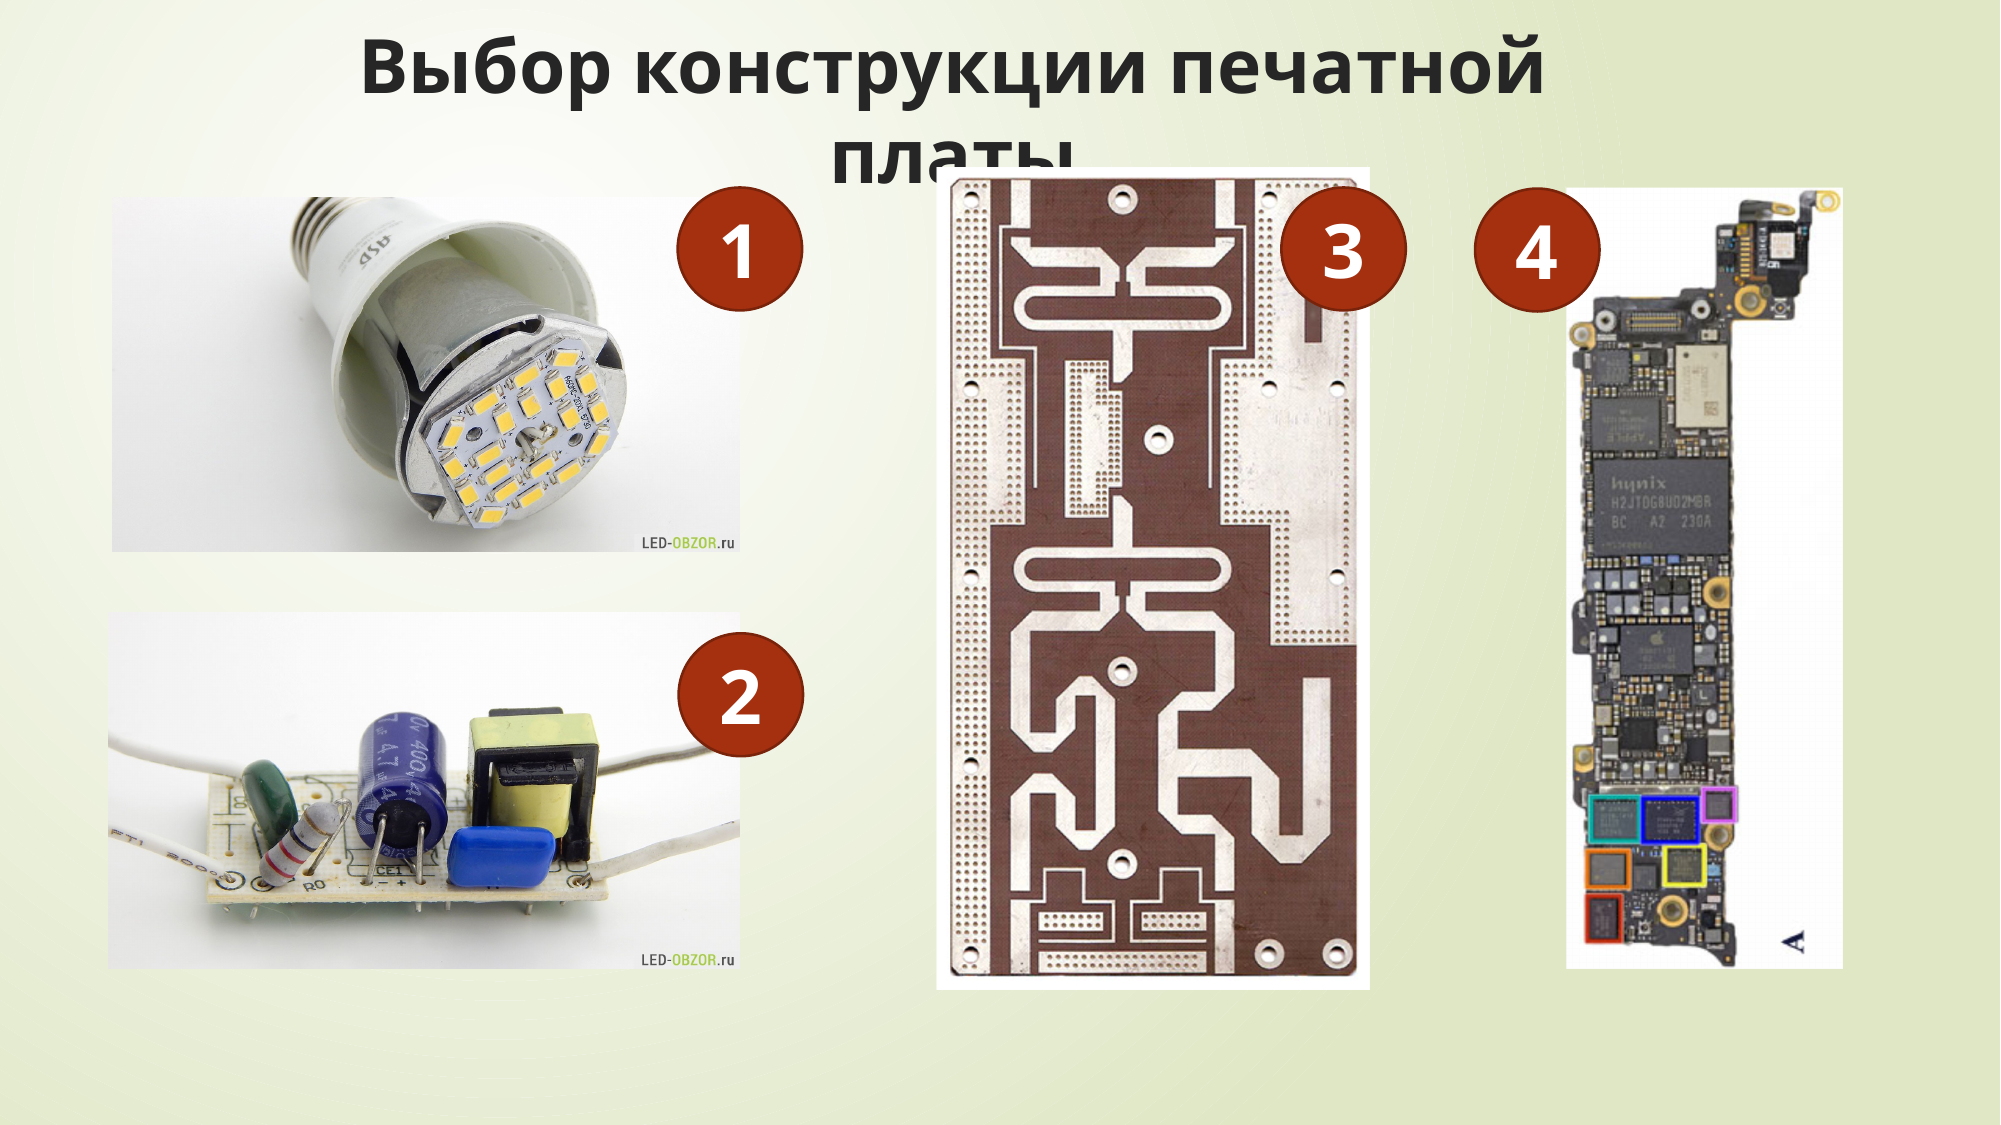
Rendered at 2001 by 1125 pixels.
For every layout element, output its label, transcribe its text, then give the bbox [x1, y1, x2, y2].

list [112, 197, 740, 553]
title Выбор конструкции печатной платы [222, 10, 1685, 221]
picture [108, 612, 740, 970]
text_box 4 [1473, 187, 1601, 313]
picture [741, 168, 2000, 989]
text_box 3 [1280, 186, 1408, 312]
text_box 1 [705, 186, 804, 312]
